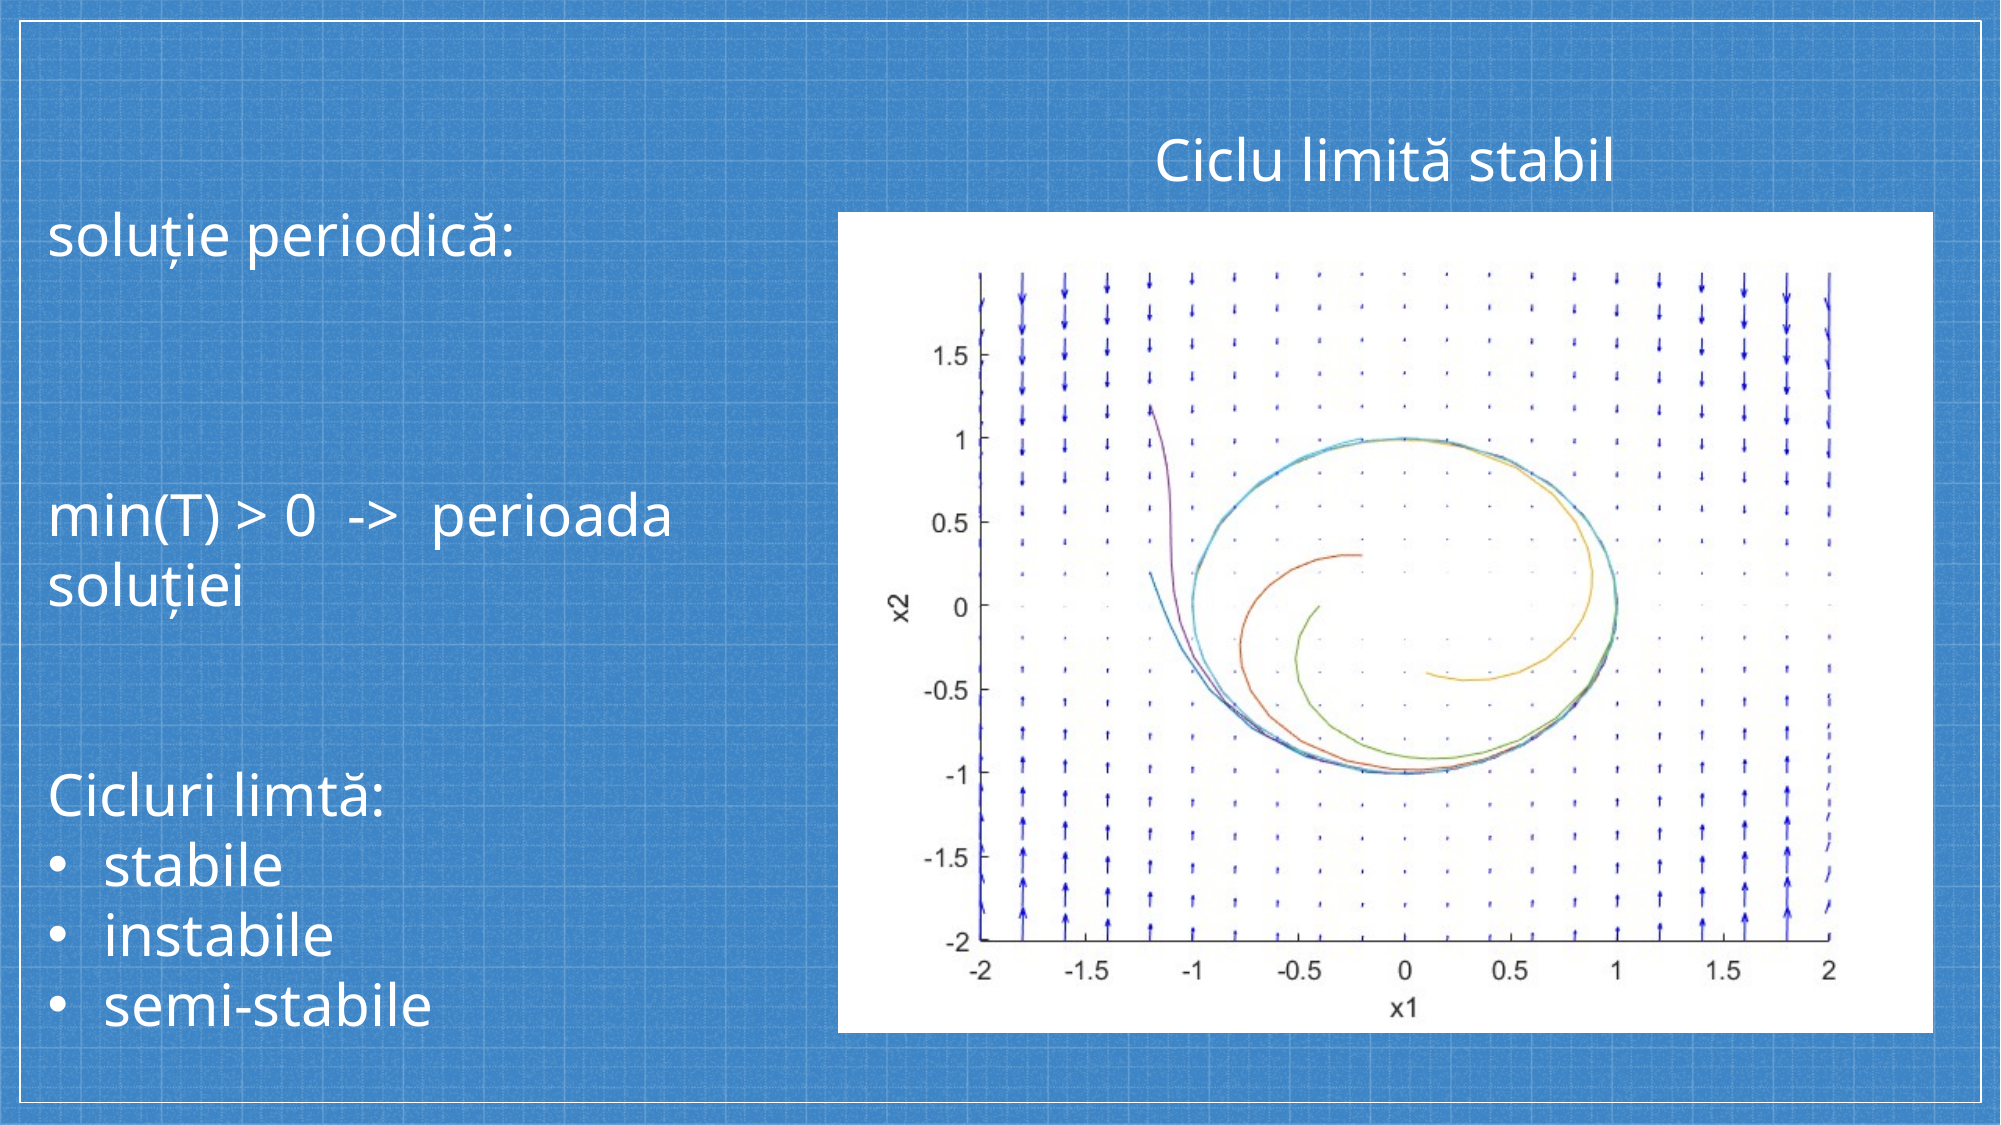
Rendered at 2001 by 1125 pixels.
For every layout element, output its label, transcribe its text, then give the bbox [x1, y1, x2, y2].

picture [0, 0, 2000, 1125]
text_box Ciclu limită stabil [1087, 115, 1683, 201]
